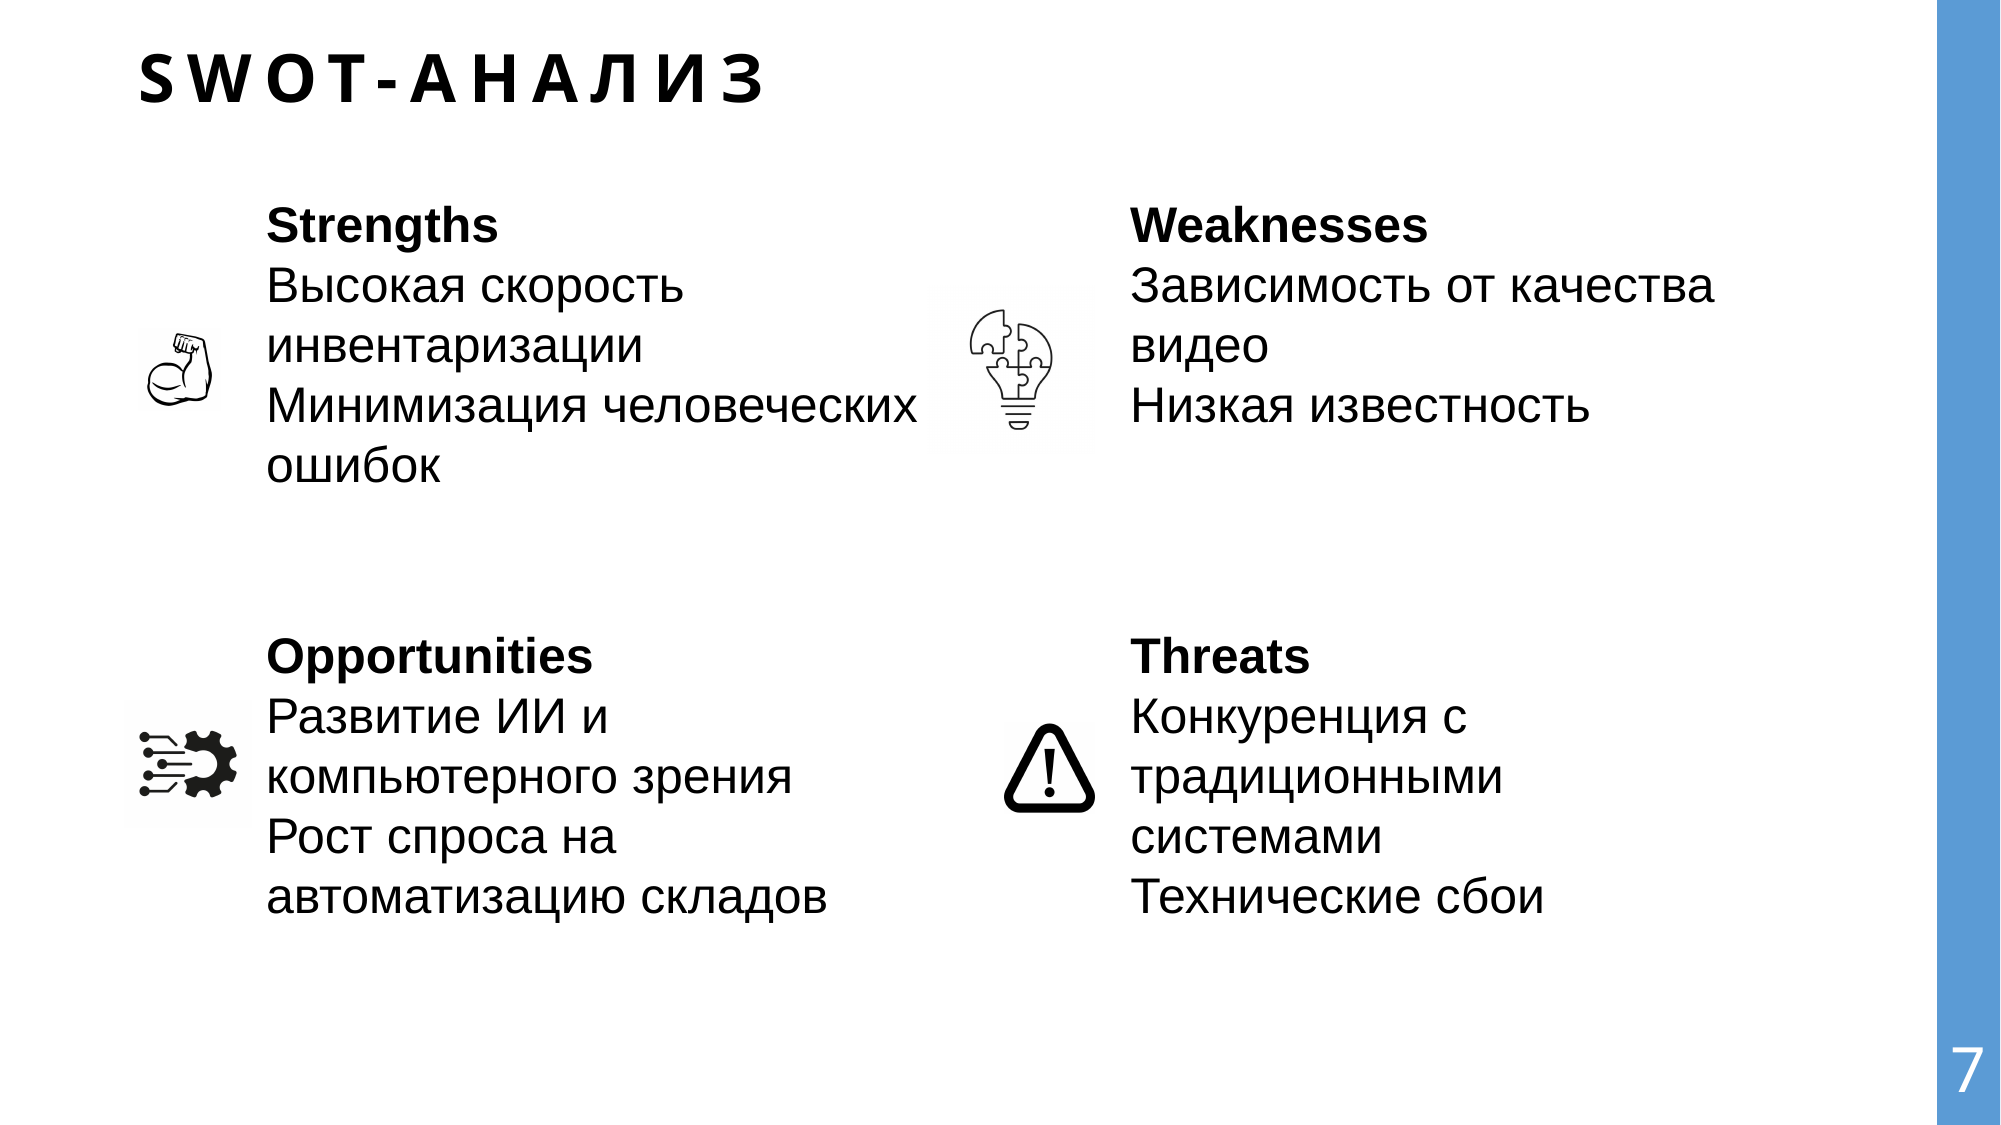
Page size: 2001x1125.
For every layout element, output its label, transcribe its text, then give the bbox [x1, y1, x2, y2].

picture [927, 285, 1095, 454]
text_box Weaknesses Зависимость от качества видео Низкая известность [1115, 185, 1733, 441]
picture [1004, 722, 1095, 814]
text_box Strengths Высокая скорость инвентаризации Минимизация человеческих ошибок [251, 185, 939, 501]
picture [138, 328, 221, 411]
text_box Threats Конкуренция с традиционными системами Технические сбои [1115, 616, 1773, 1011]
picture [124, 700, 252, 828]
title SwOT-анализ [138, 44, 872, 129]
text_box Opportunities Развитие ИИ и компьютерного зрения Рост спроса на автоматизацию складов [251, 616, 928, 1065]
slide_number 7 [1922, 1035, 2000, 1110]
